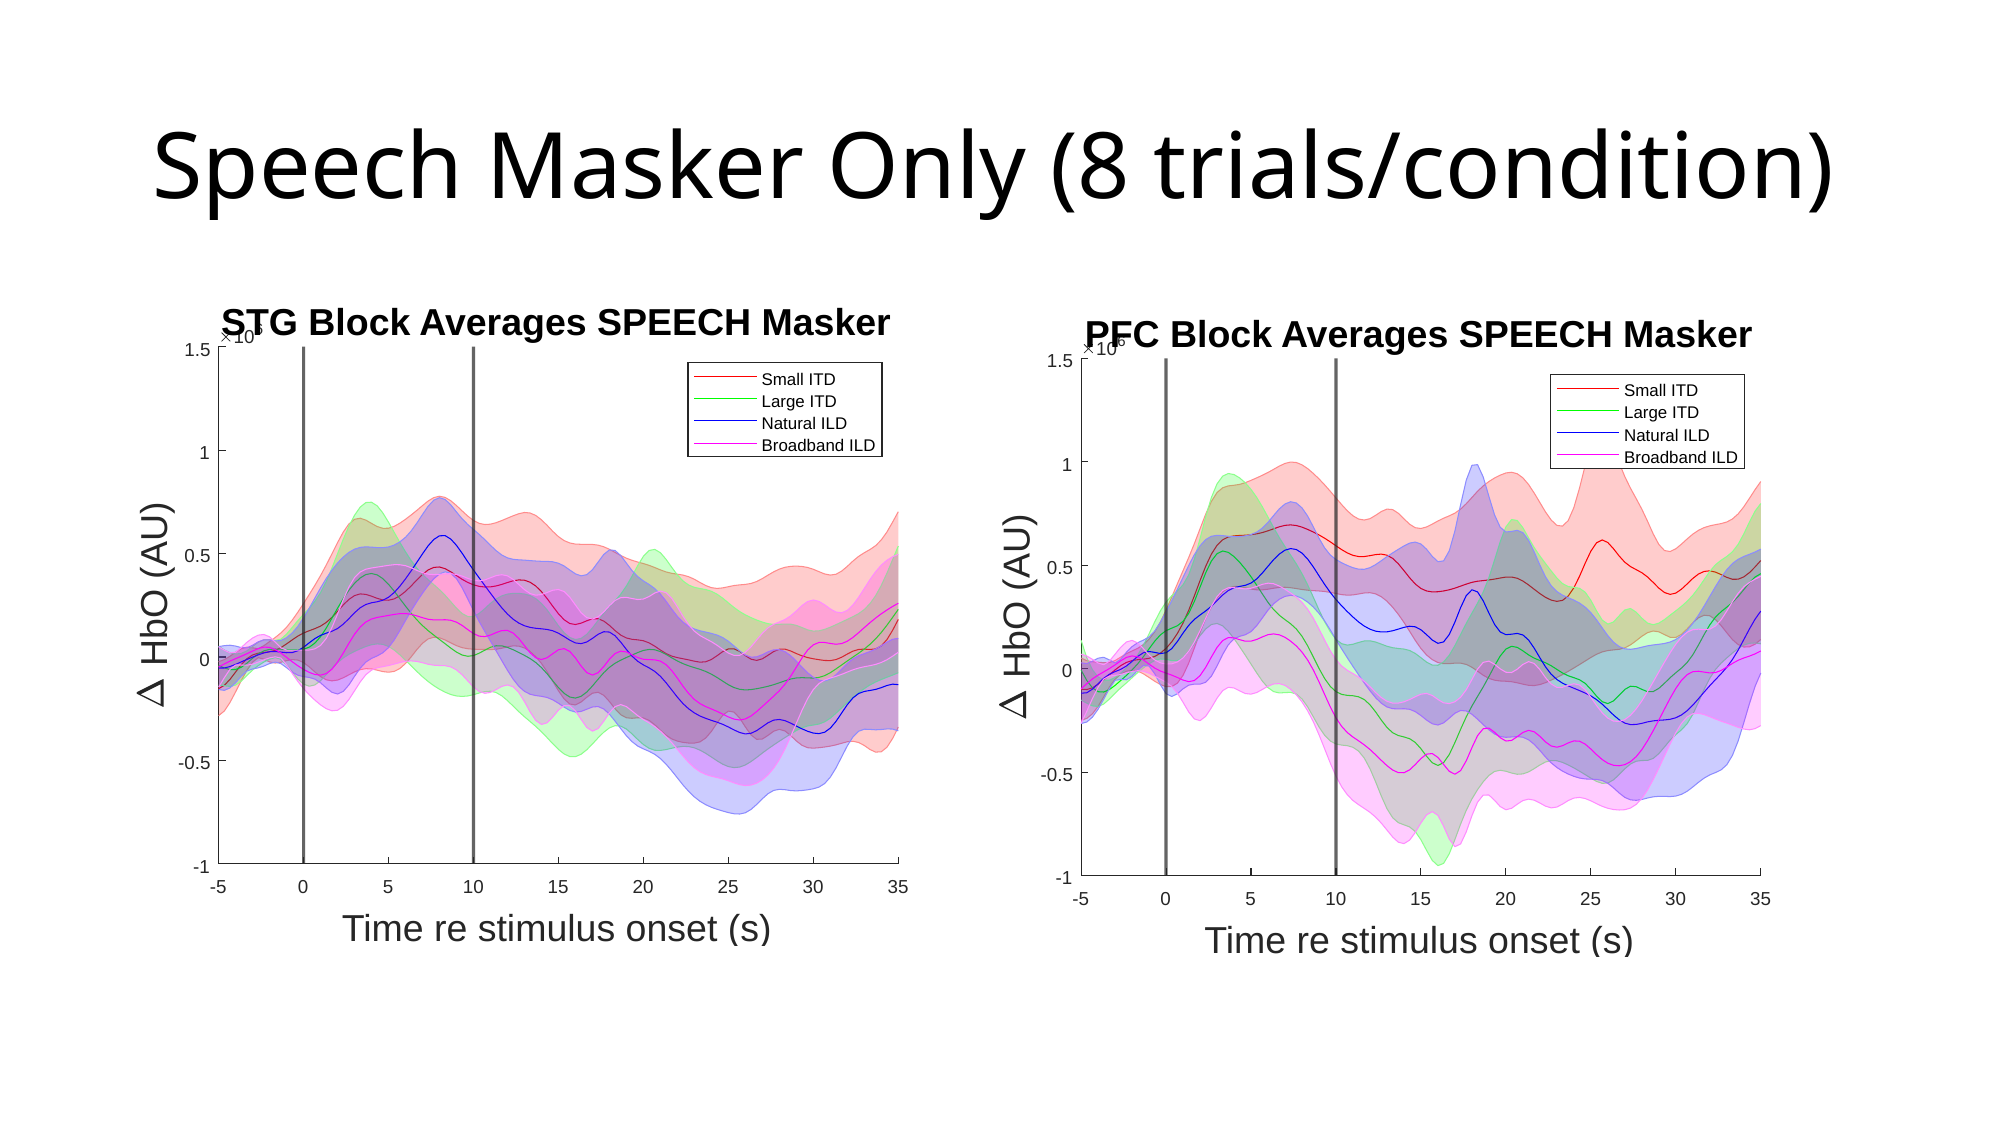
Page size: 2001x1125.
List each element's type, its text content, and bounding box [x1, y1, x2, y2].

picture [104, 288, 1843, 958]
title Speech Masker Only (8 trials/condition) [137, 59, 1863, 278]
